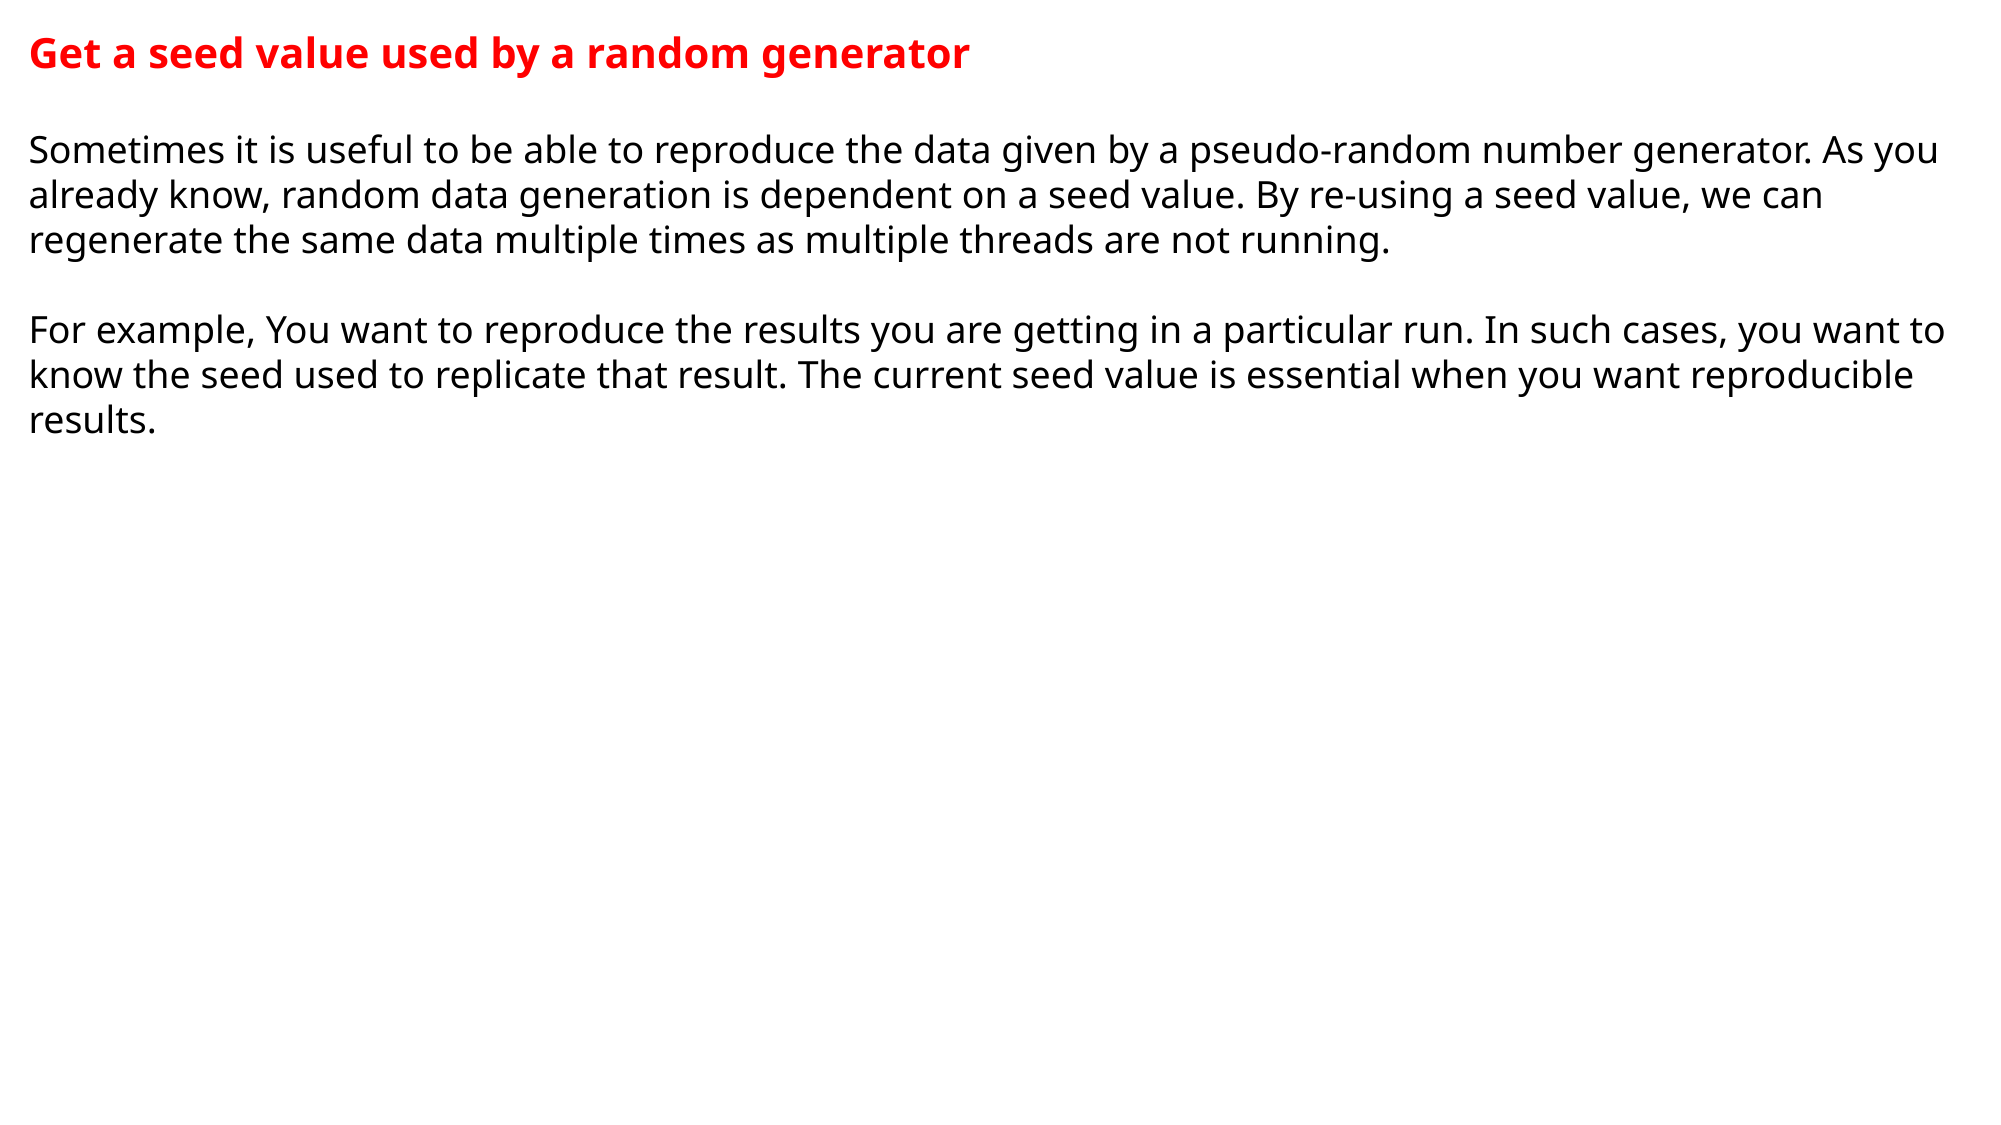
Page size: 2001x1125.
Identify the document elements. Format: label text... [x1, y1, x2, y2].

text_box Get a seed value used by a random generator Sometimes it is useful to be able to reproduce the data given by a pseudo-random number generator. As you already know, random data generation is dependent on a seed value. By re-using a seed value, we can regenerate the same data multiple times as multiple threads are not running. For example, You want to reproduce the results you are getting in a particular run. In such cases, you want to know the seed used to replicate that result. The current seed value is essential when you want reproducible results. [13, 19, 1971, 449]
